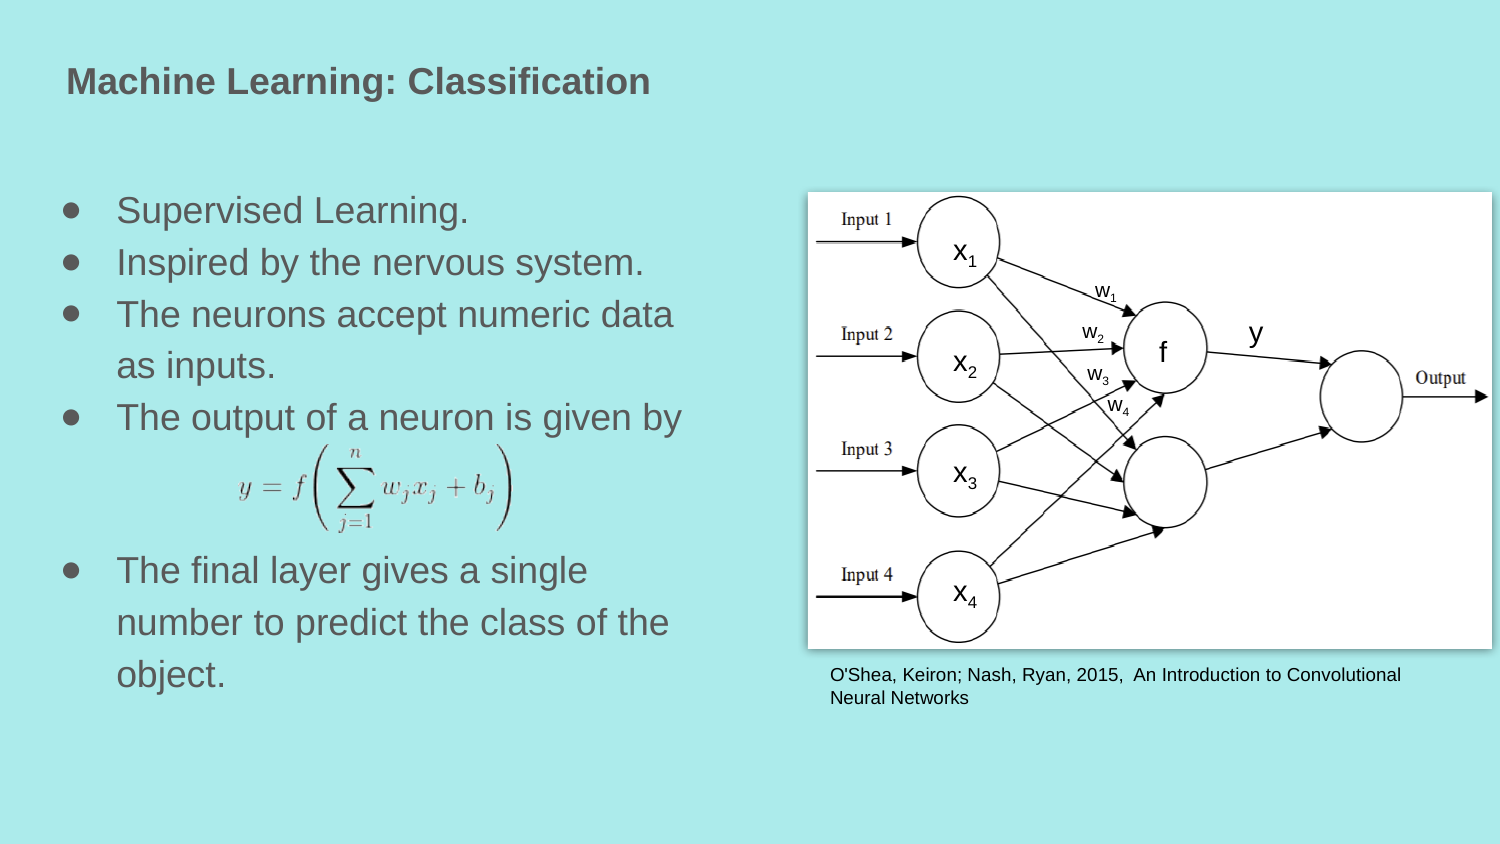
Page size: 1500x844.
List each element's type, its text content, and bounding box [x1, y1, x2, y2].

picture [238, 444, 513, 533]
list Supervised Learning. Inspired by the nervous system. The neurons accept numeric data as inputs. The output of a neuron is given by The final layer gives a single number to predict the class of the object. [26, 164, 725, 844]
text_box O'Shea, Keiron; Nash, Ryan, 2015, An Introduction to Convolutional Neural Networks [814, 658, 1475, 758]
title Machine Learning: Classification [51, 35, 750, 130]
picture [807, 192, 1493, 649]
